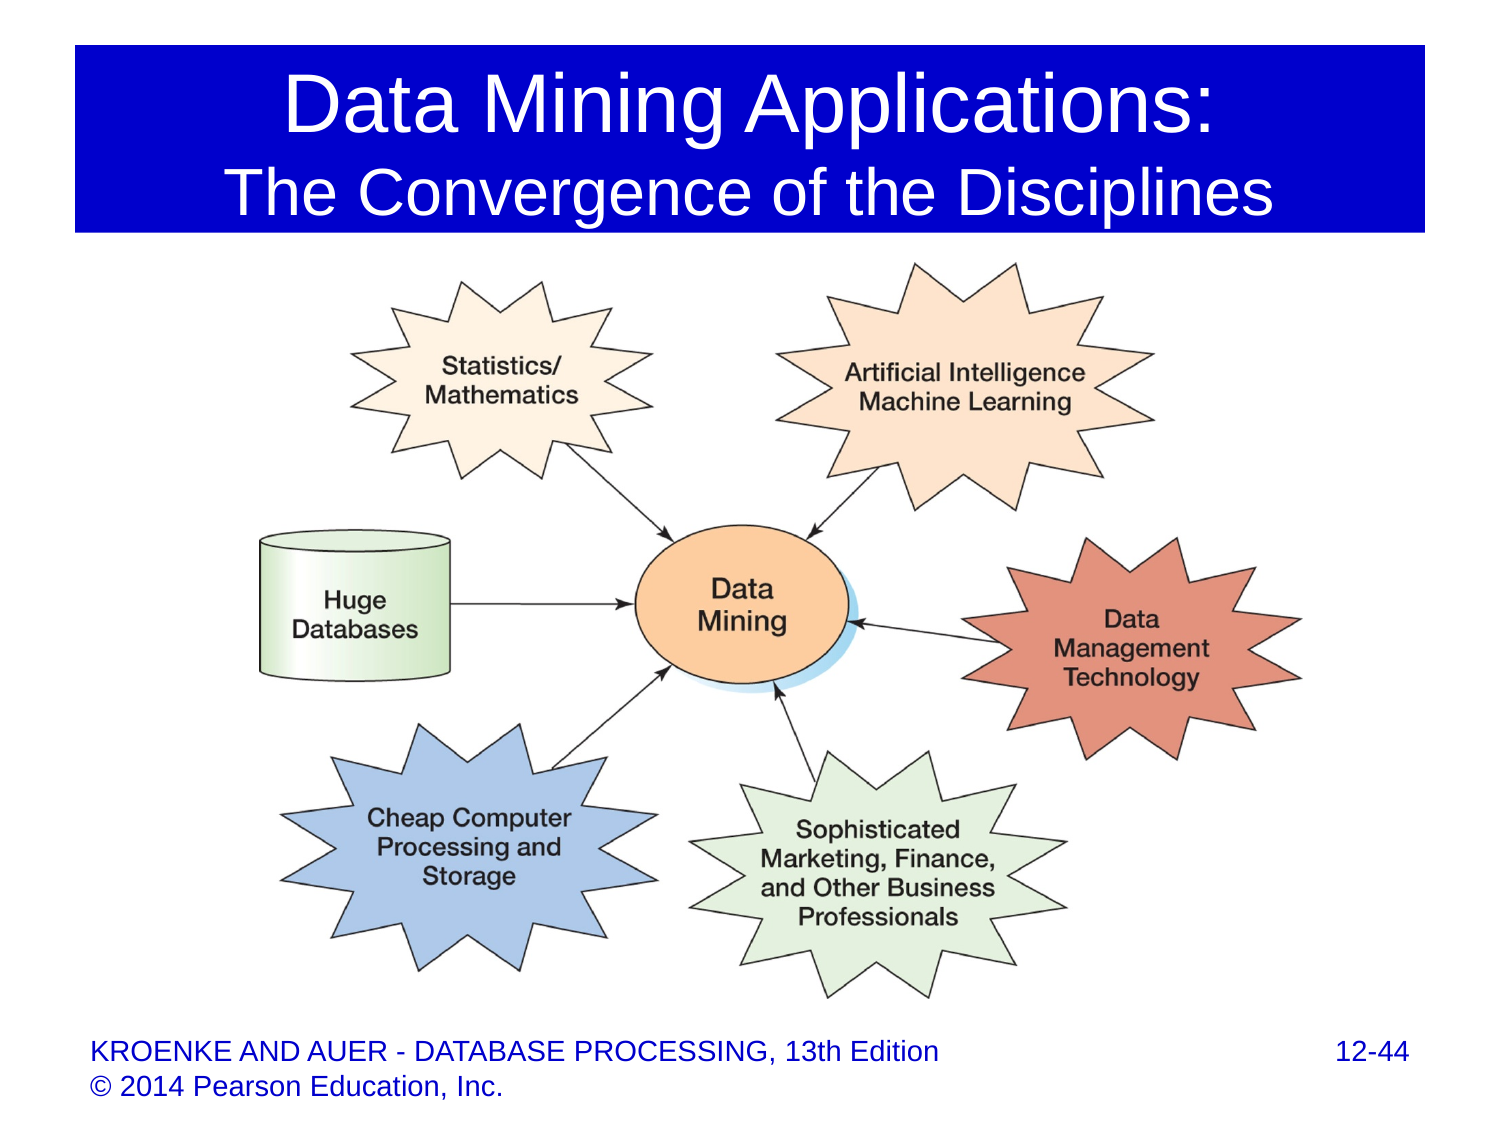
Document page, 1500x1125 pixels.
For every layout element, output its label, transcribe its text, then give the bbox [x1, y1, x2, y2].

slide_number 12-44 [1074, 1024, 1426, 1103]
title Data Mining Applications: The Convergence of the Disciplines [75, 45, 1425, 233]
footer KROENKE AND AUER - DATABASE PROCESSING, 13th Edition © 2014 Pearson Education, Inc. [74, 1024, 976, 1104]
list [259, 262, 1304, 999]
